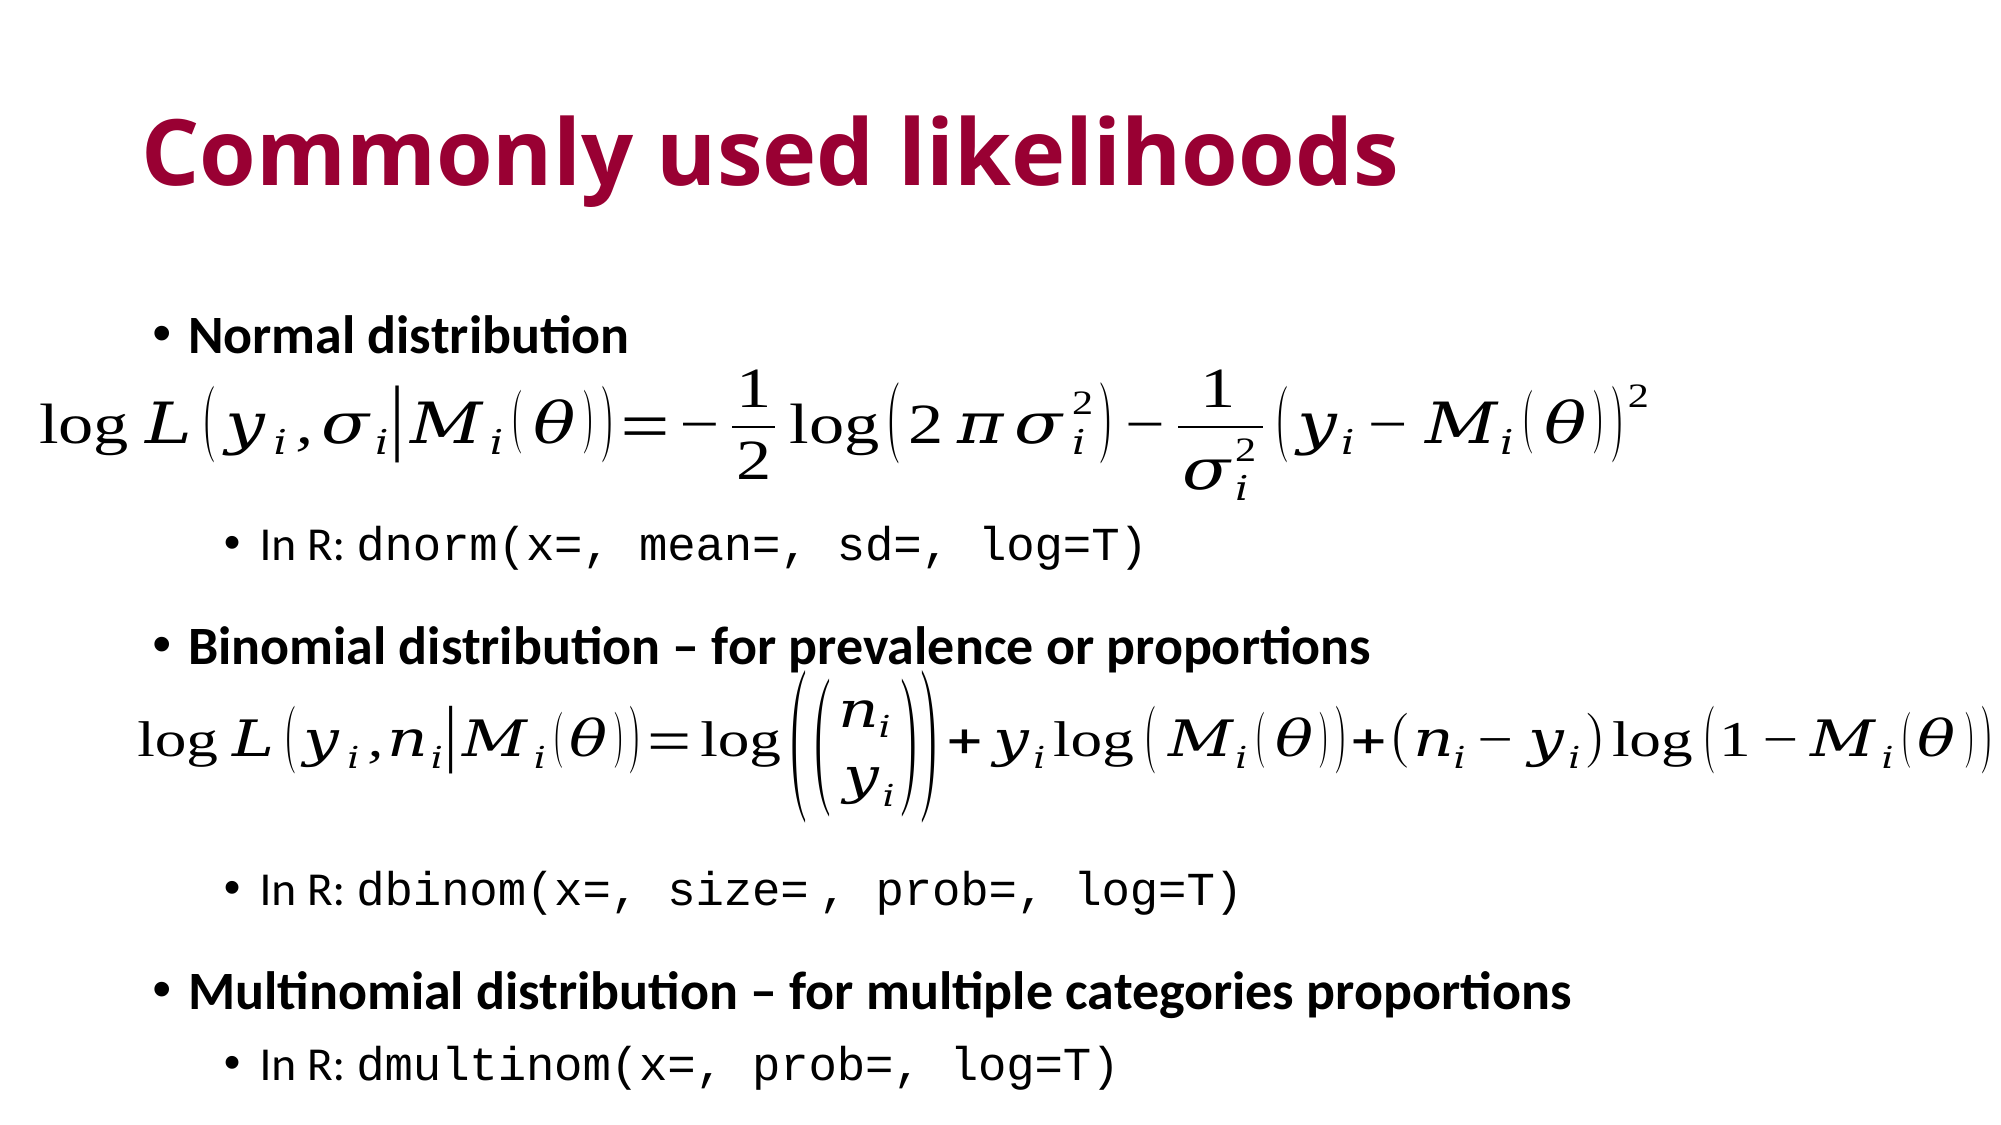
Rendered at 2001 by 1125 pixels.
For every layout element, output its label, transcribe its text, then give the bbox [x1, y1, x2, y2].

title Commonly used likelihoods [125, 62, 1897, 250]
text_box [762, 1024, 1238, 1100]
text_box [362, 1024, 675, 1100]
